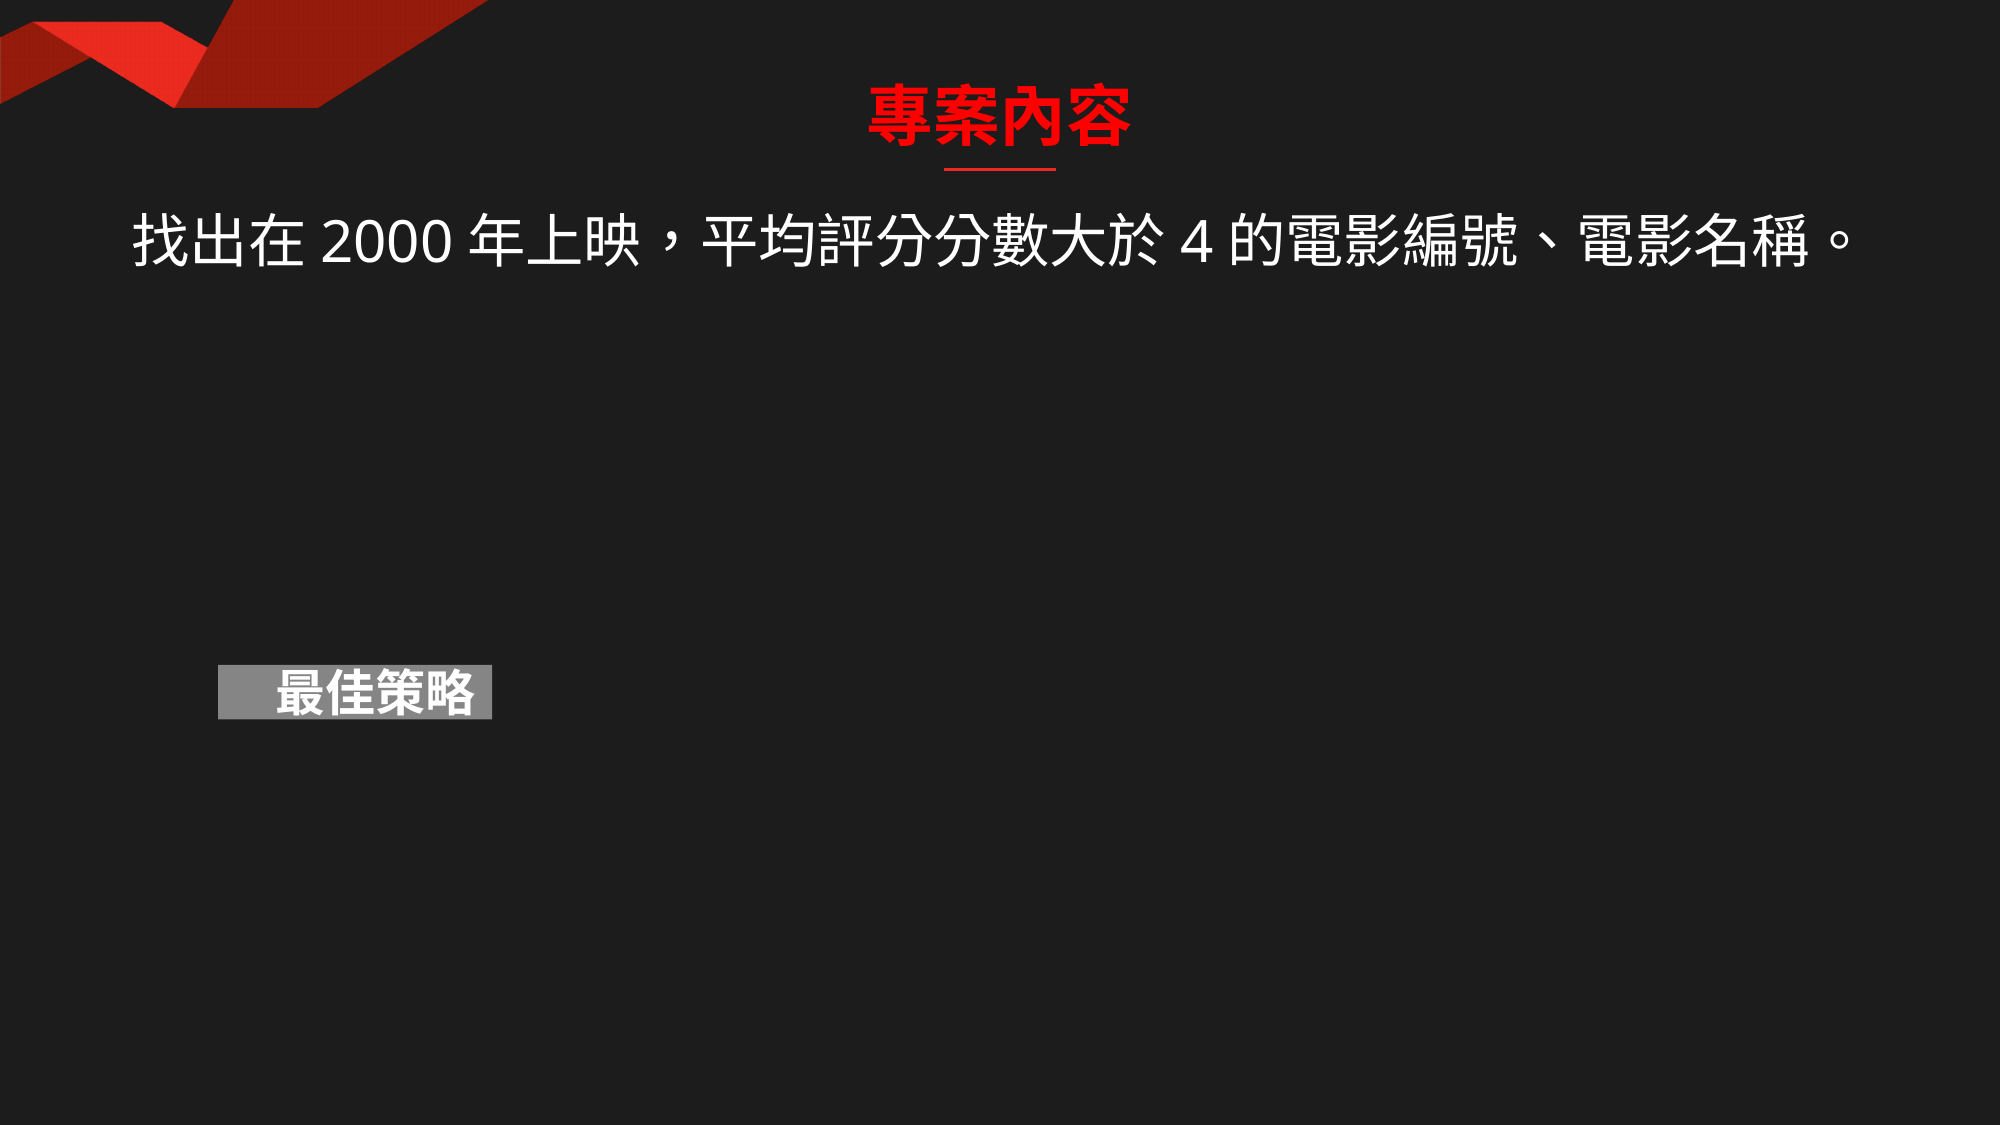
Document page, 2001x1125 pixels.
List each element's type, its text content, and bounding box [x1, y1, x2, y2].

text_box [166, 654, 585, 730]
text_box 專案內容 [1057, 66, 1364, 162]
text_box 找出在2000年上映，平均評分分數大於4的電影編號、電影名稱。 [106, 196, 1894, 282]
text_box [0, 0, 1057, 170]
